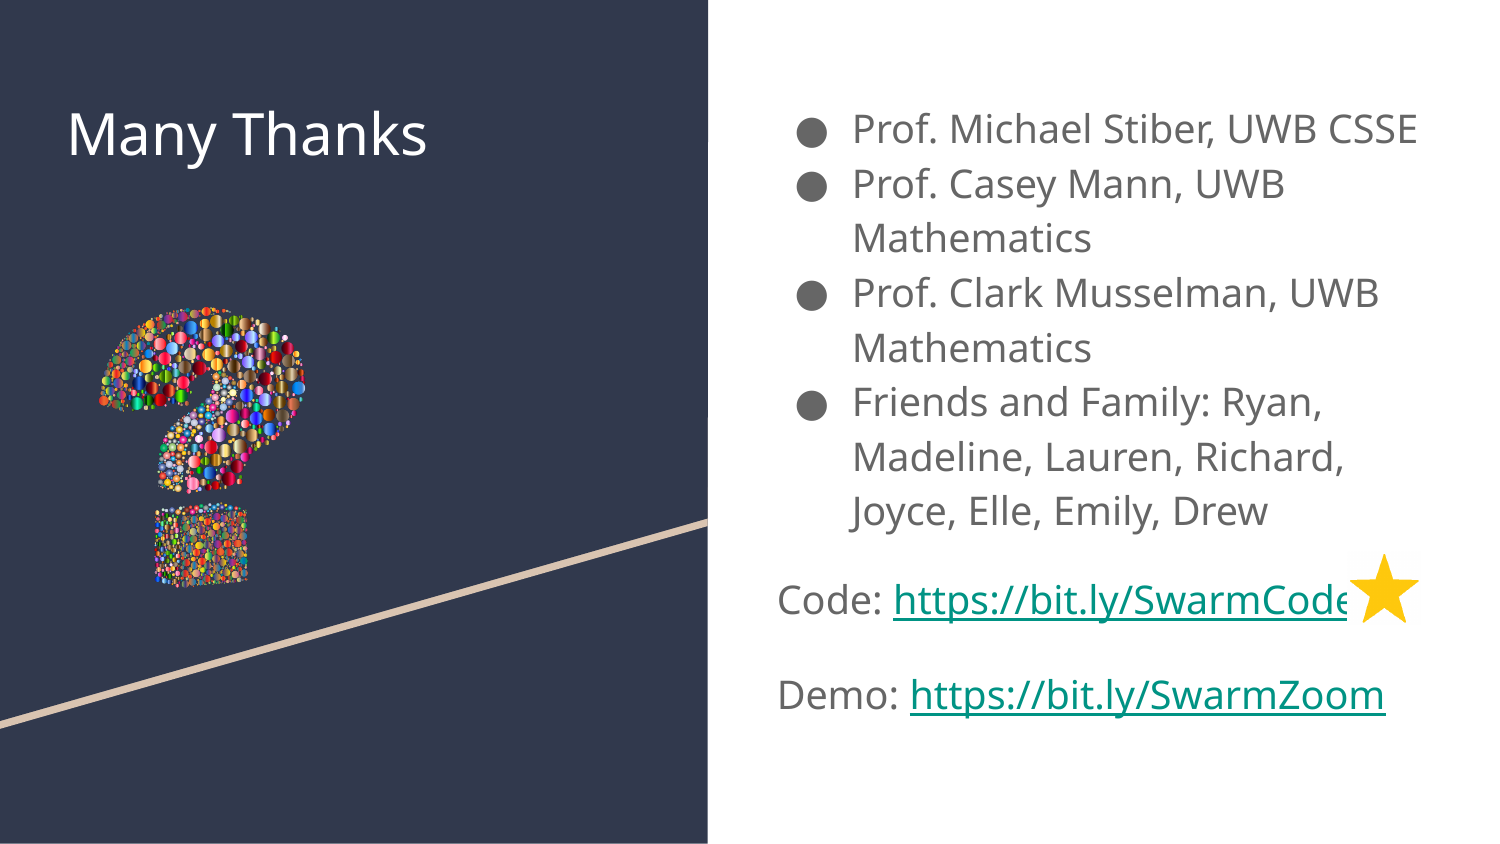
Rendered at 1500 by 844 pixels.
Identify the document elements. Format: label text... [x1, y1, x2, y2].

picture [50, 297, 352, 598]
picture [1346, 551, 1421, 625]
list Prof. Michael Stiber, UWB CSSE Prof. Casey Mann, UWB Mathematics Prof. Clark Musselman, UWB Mathematics Friends and Family: Ryan, Madeline, Lauren, Richard, Joyce, Elle, Emily, Drew Code: https://bit.ly/SwarmCode Demo: https://bit.ly/SwarmZoom [761, 82, 1446, 755]
title Many Thanks [51, 82, 660, 494]
